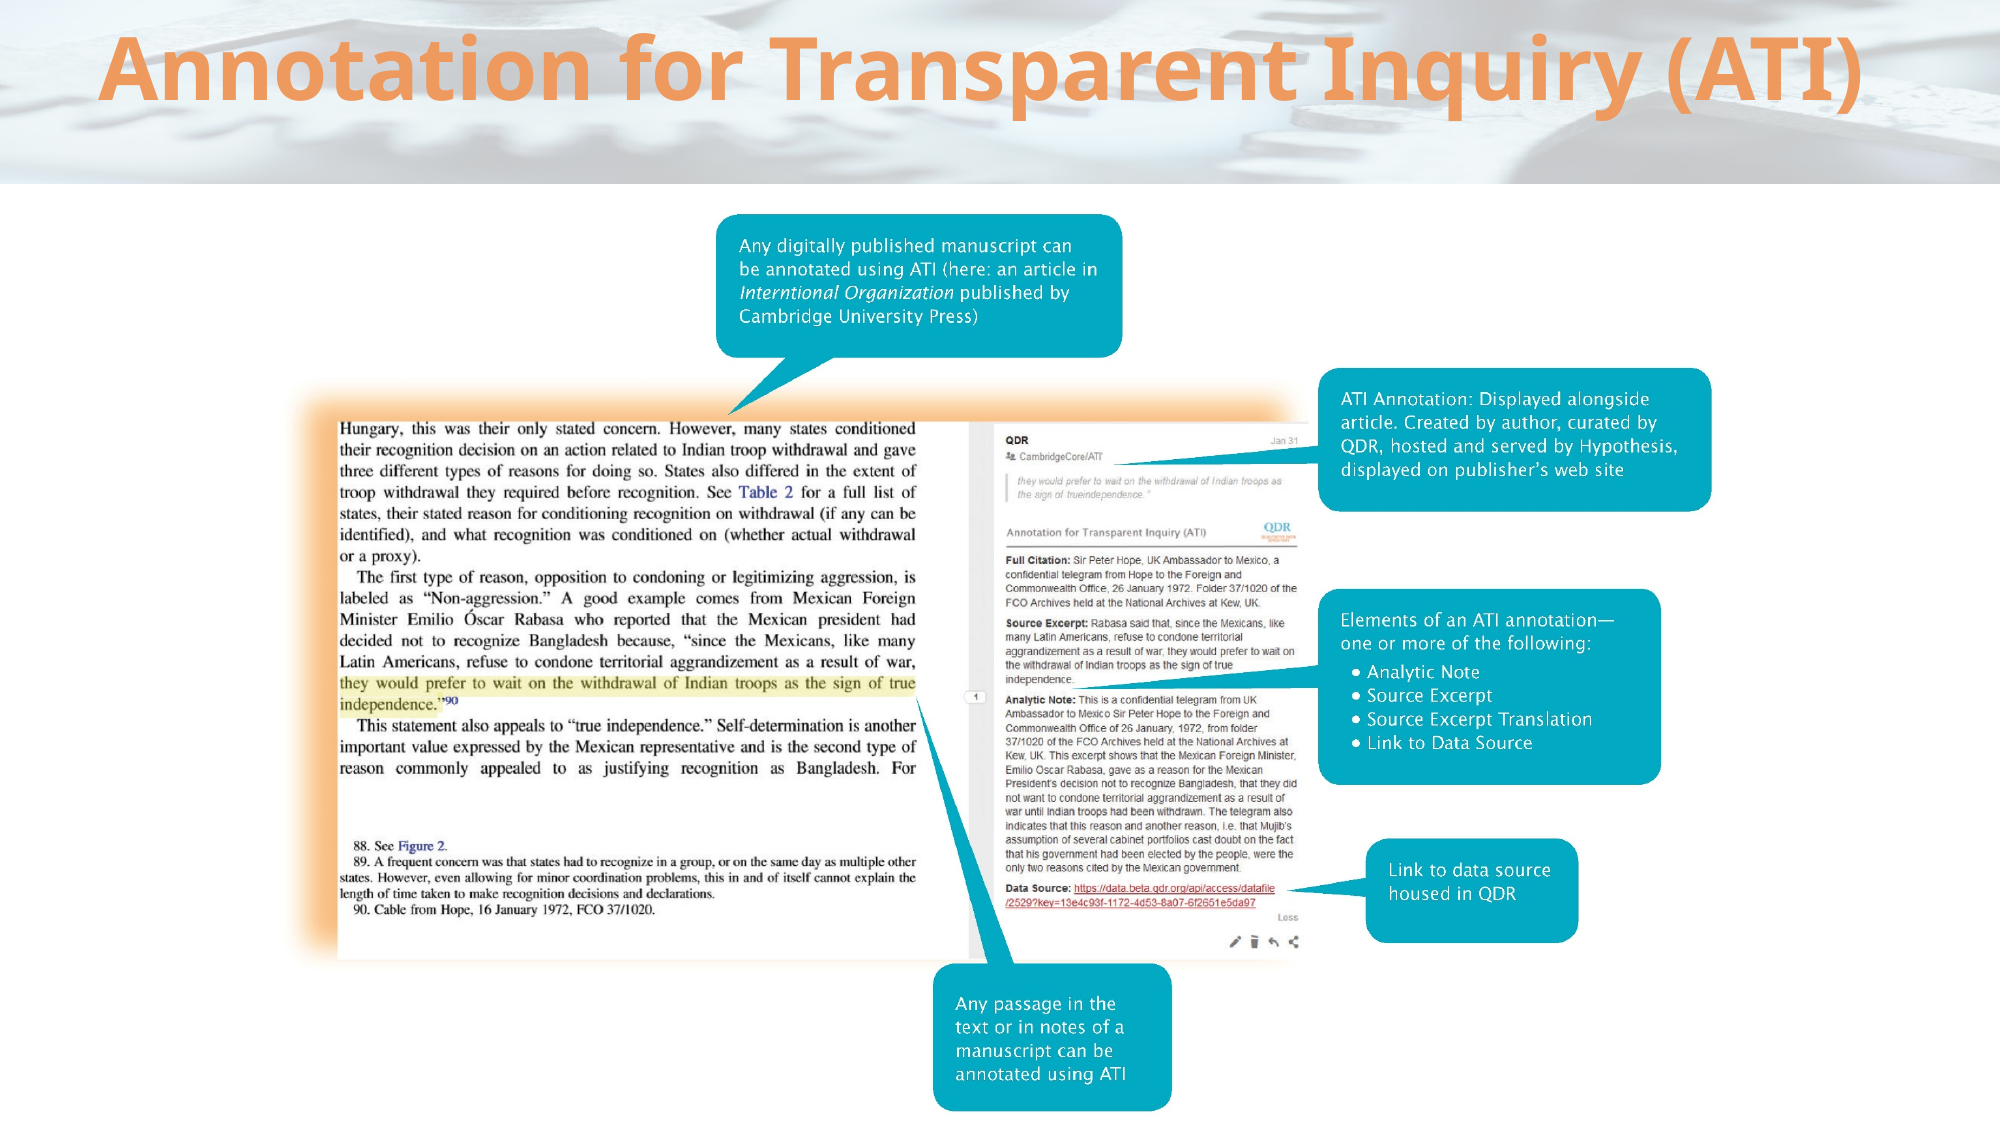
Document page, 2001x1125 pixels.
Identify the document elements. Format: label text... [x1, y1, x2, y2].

title Annotation for Transparent Inquiry (ATI) [78, 4, 1979, 175]
picture [279, 192, 1721, 1125]
